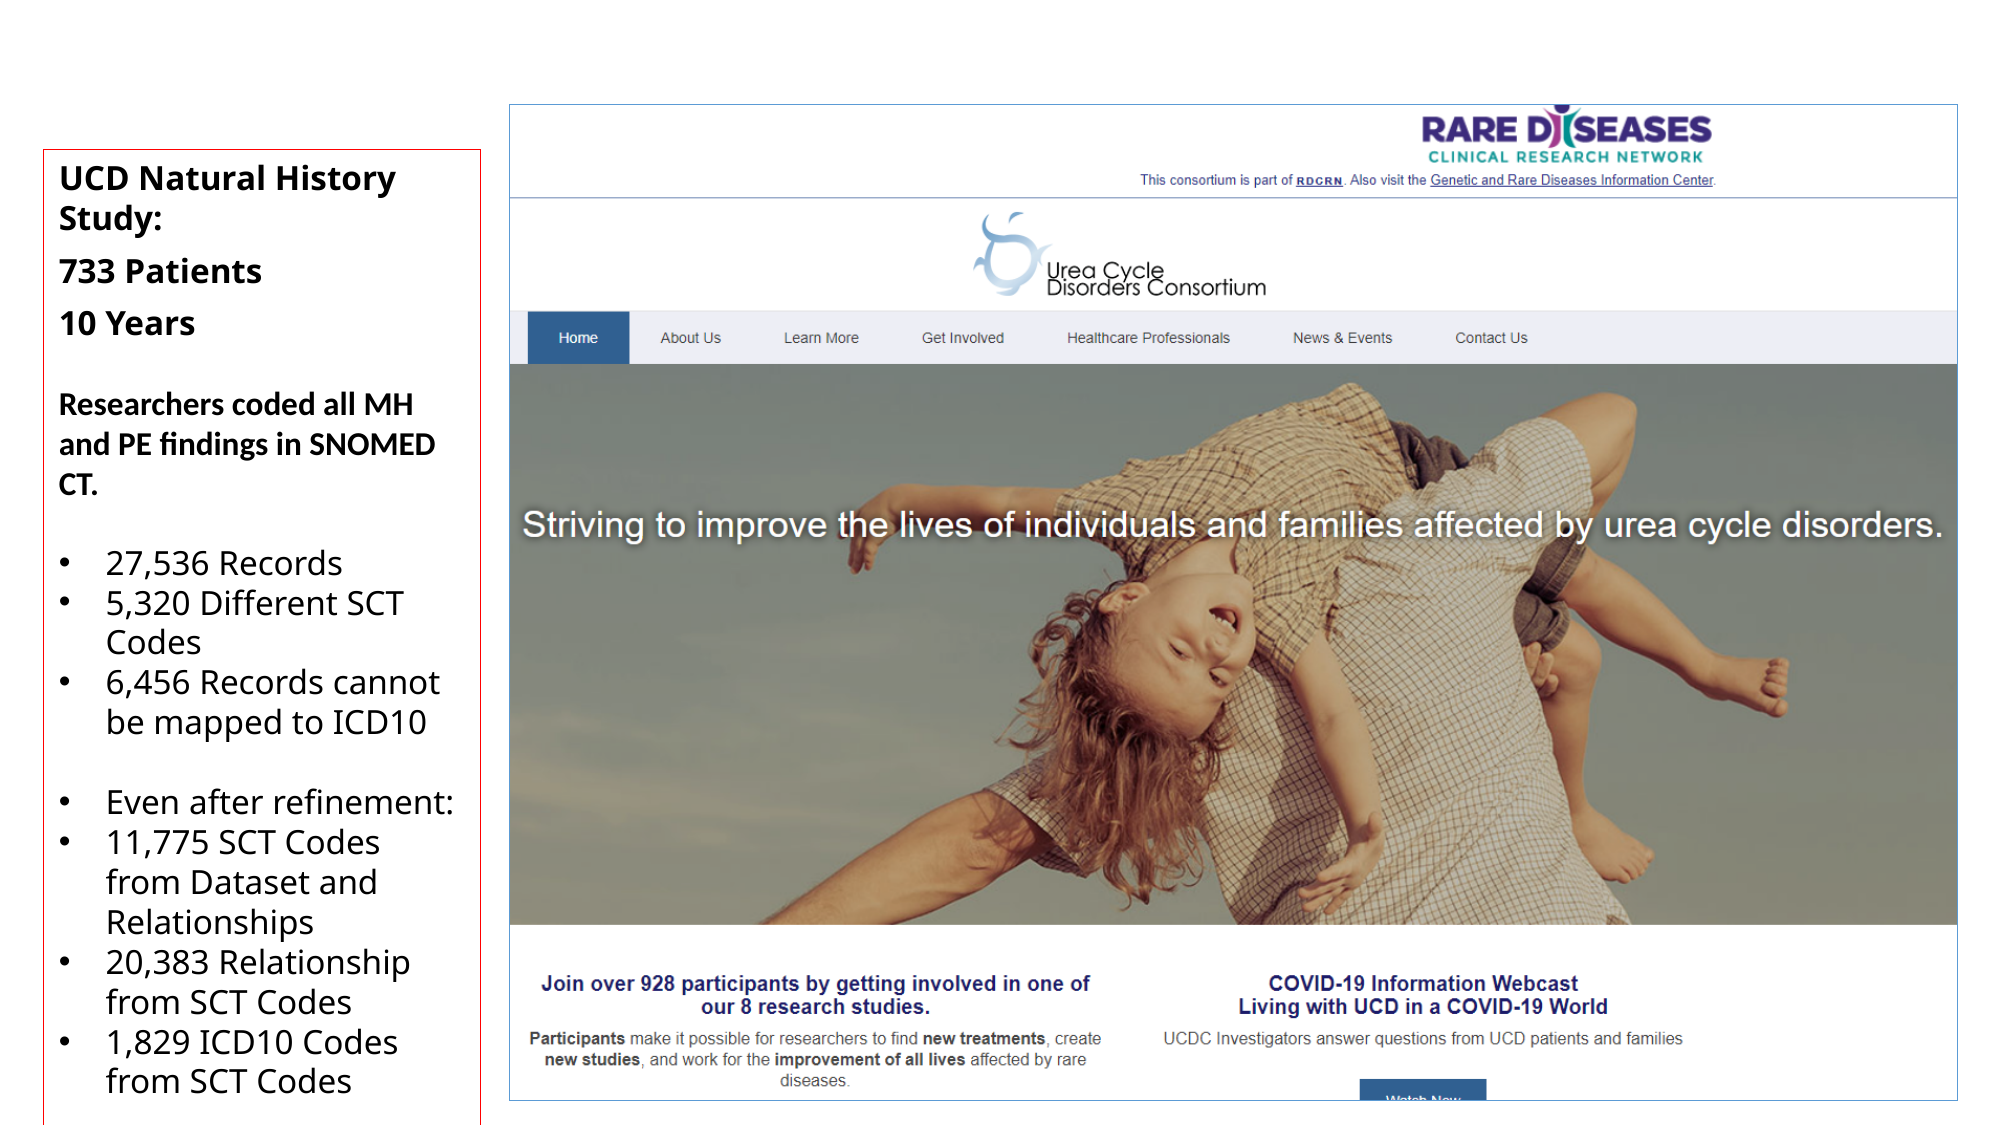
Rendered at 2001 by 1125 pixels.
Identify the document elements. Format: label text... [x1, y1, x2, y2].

picture [509, 104, 1958, 1101]
text_box UCD Natural History Study: 733 Patients 10 Years Researchers coded all MH and PE findings in SNOMED CT. 27,536 Records 5,320 Different SCT Codes 6,456 Records cannot be mapped to ICD10 Even after refinement: 11,775 SCT Codes from Dataset and Relationships 20,383 Relationship from SCT Codes 1,829 ICD10 Codes from SCT Codes [43, 149, 481, 1125]
